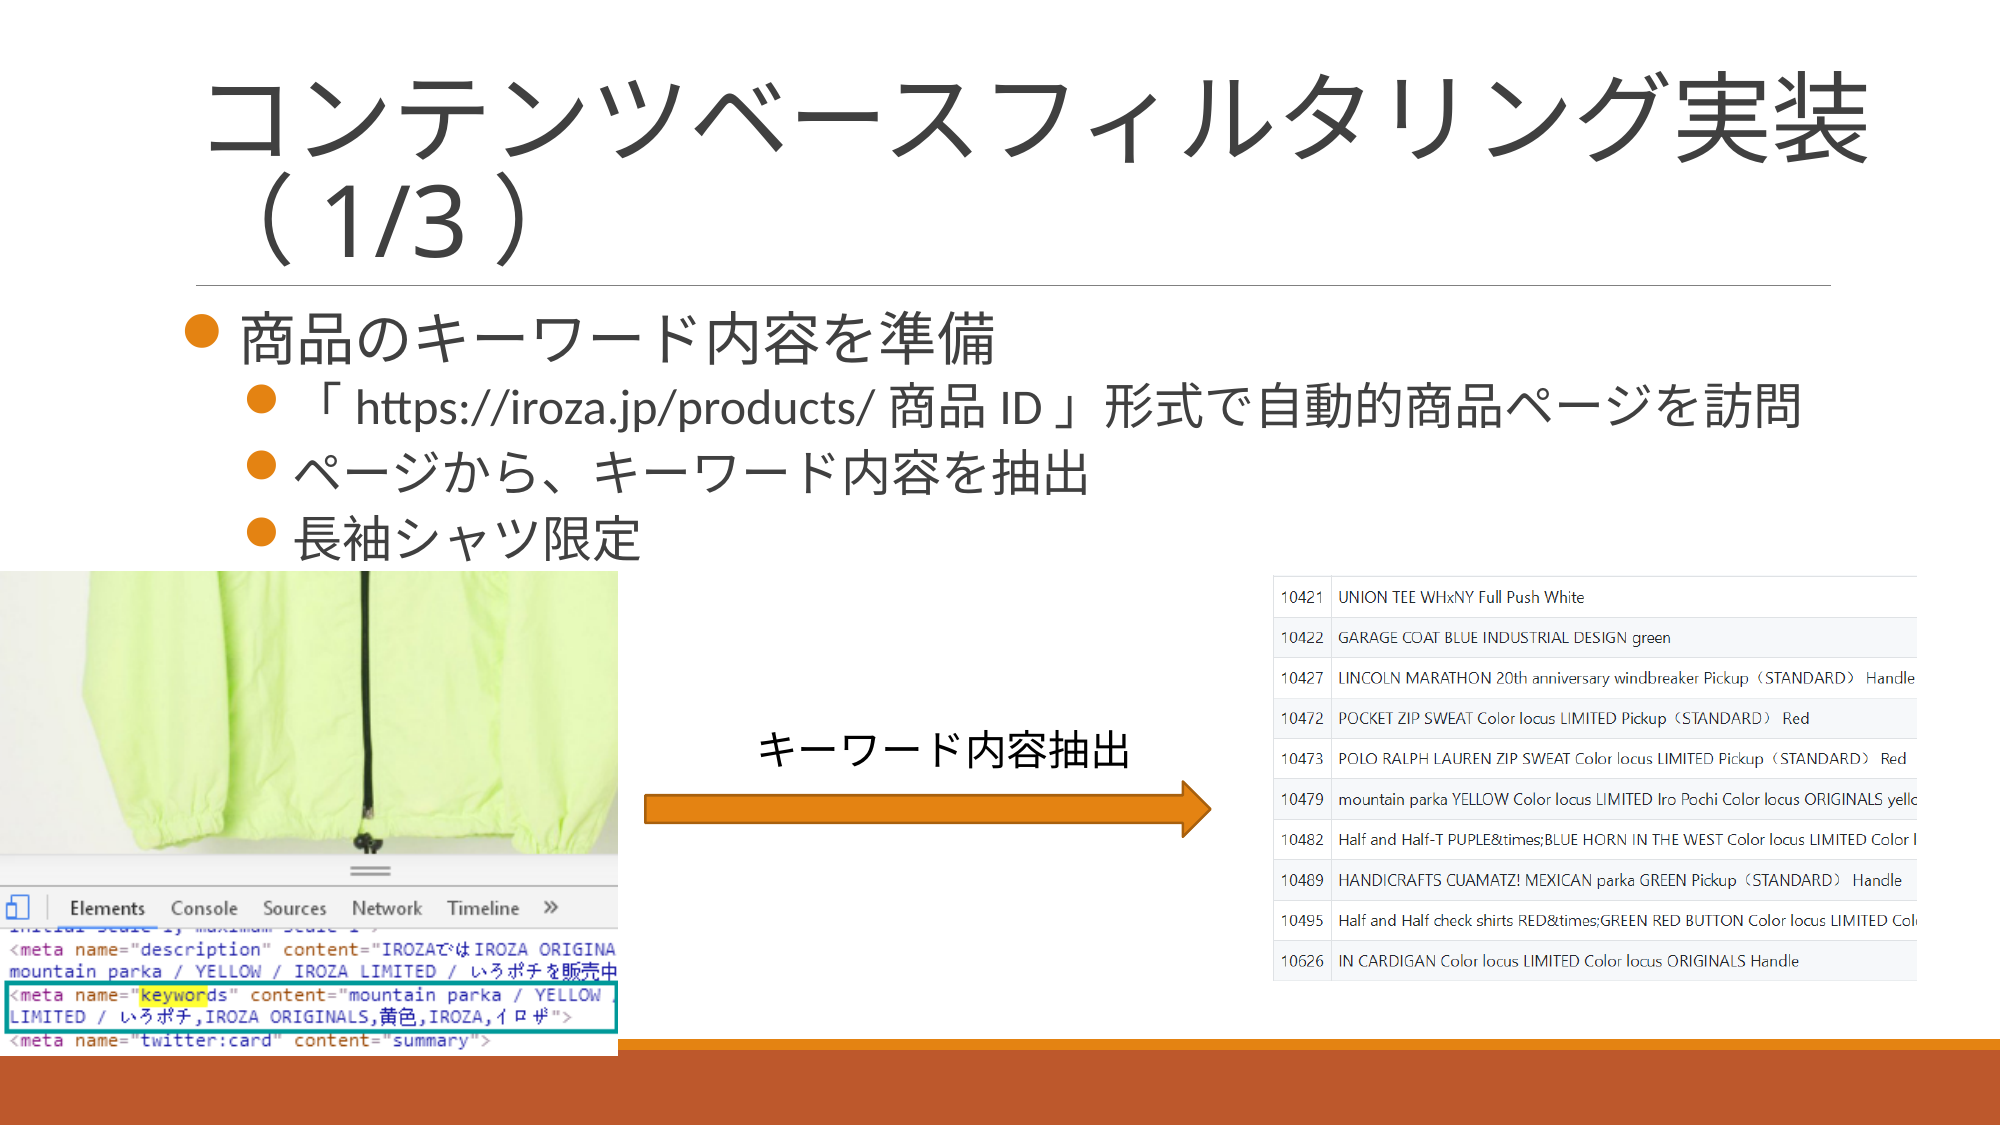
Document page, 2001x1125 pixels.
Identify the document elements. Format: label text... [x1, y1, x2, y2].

text_box [644, 780, 1212, 838]
text_box キーワード内容抽出 [741, 715, 1147, 781]
list 商品のキーワード内容を準備 「https://iroza.jp/products/商品ID」形式で自動的商品ページを訪問 ページから、キーワード内容を抽出 長袖シャツ限定 [180, 302, 1829, 600]
picture [1270, 575, 1917, 982]
picture [0, 570, 618, 1057]
title コンテンツベースフィルタリング実装（1/3） [180, 47, 1939, 285]
